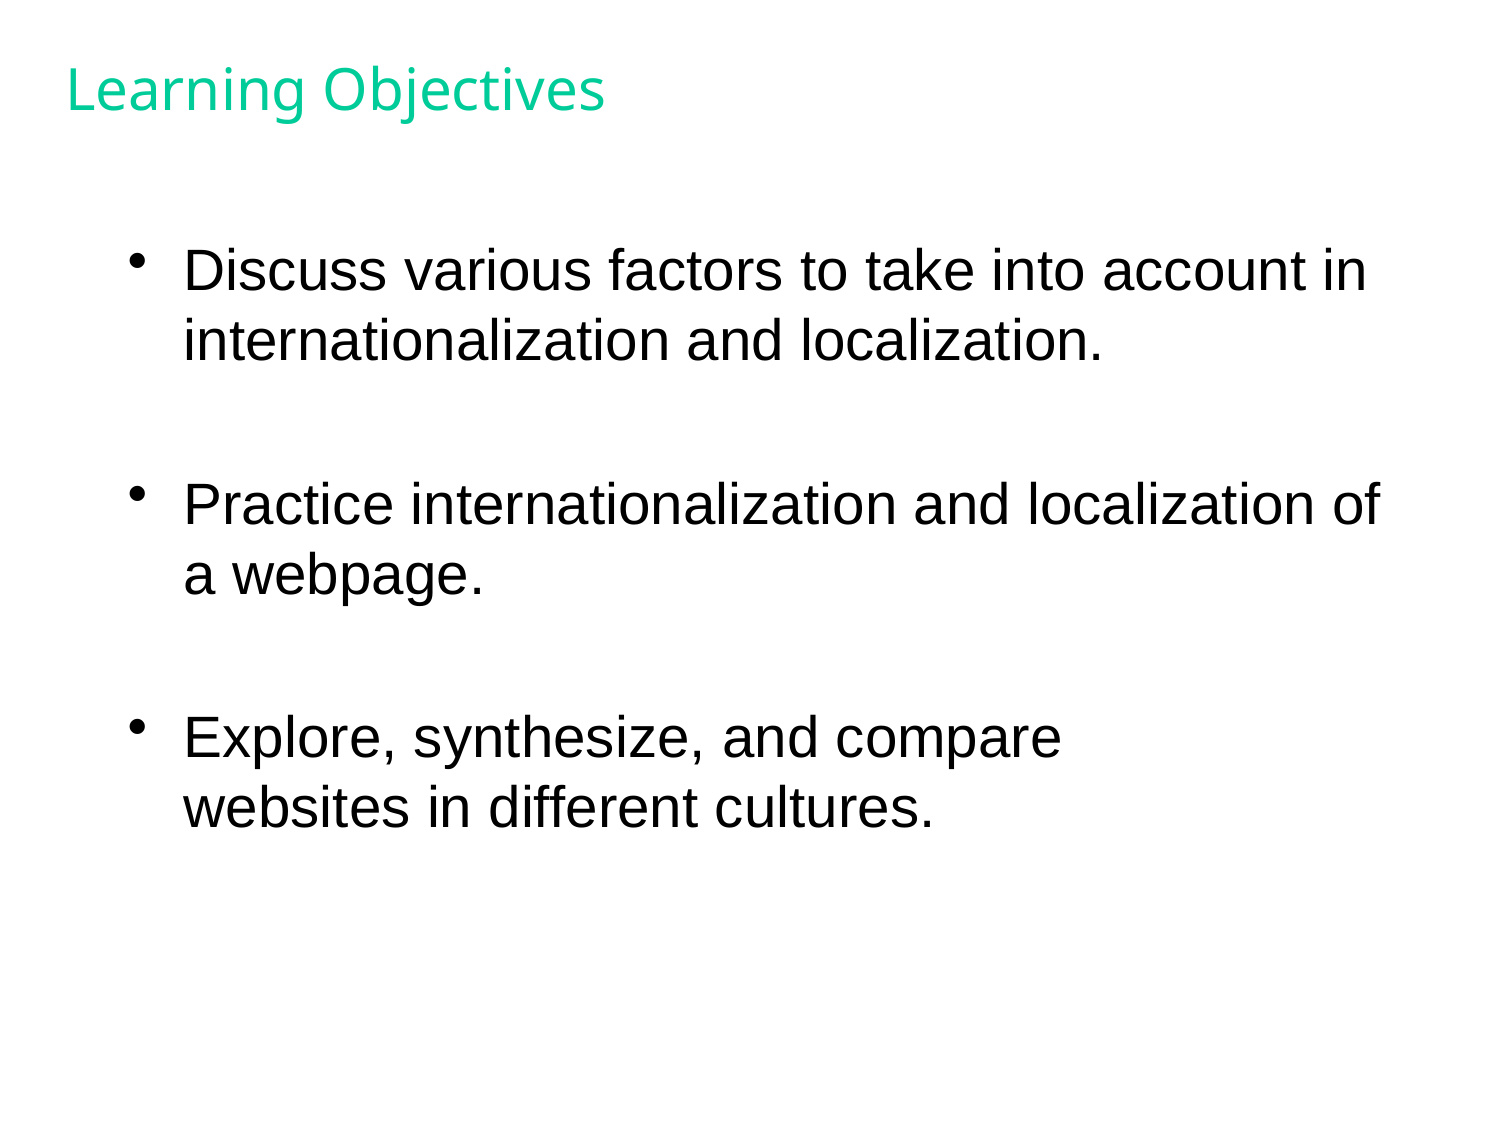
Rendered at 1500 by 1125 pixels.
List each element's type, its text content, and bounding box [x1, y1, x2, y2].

title Learning Objectives [49, 24, 1438, 151]
list Discuss various factors to take into account in internationalization and localization. Practice internationalization and localization of a webpage. Explore, synthesize, and compare websites in different cultures. [112, 224, 1438, 1001]
